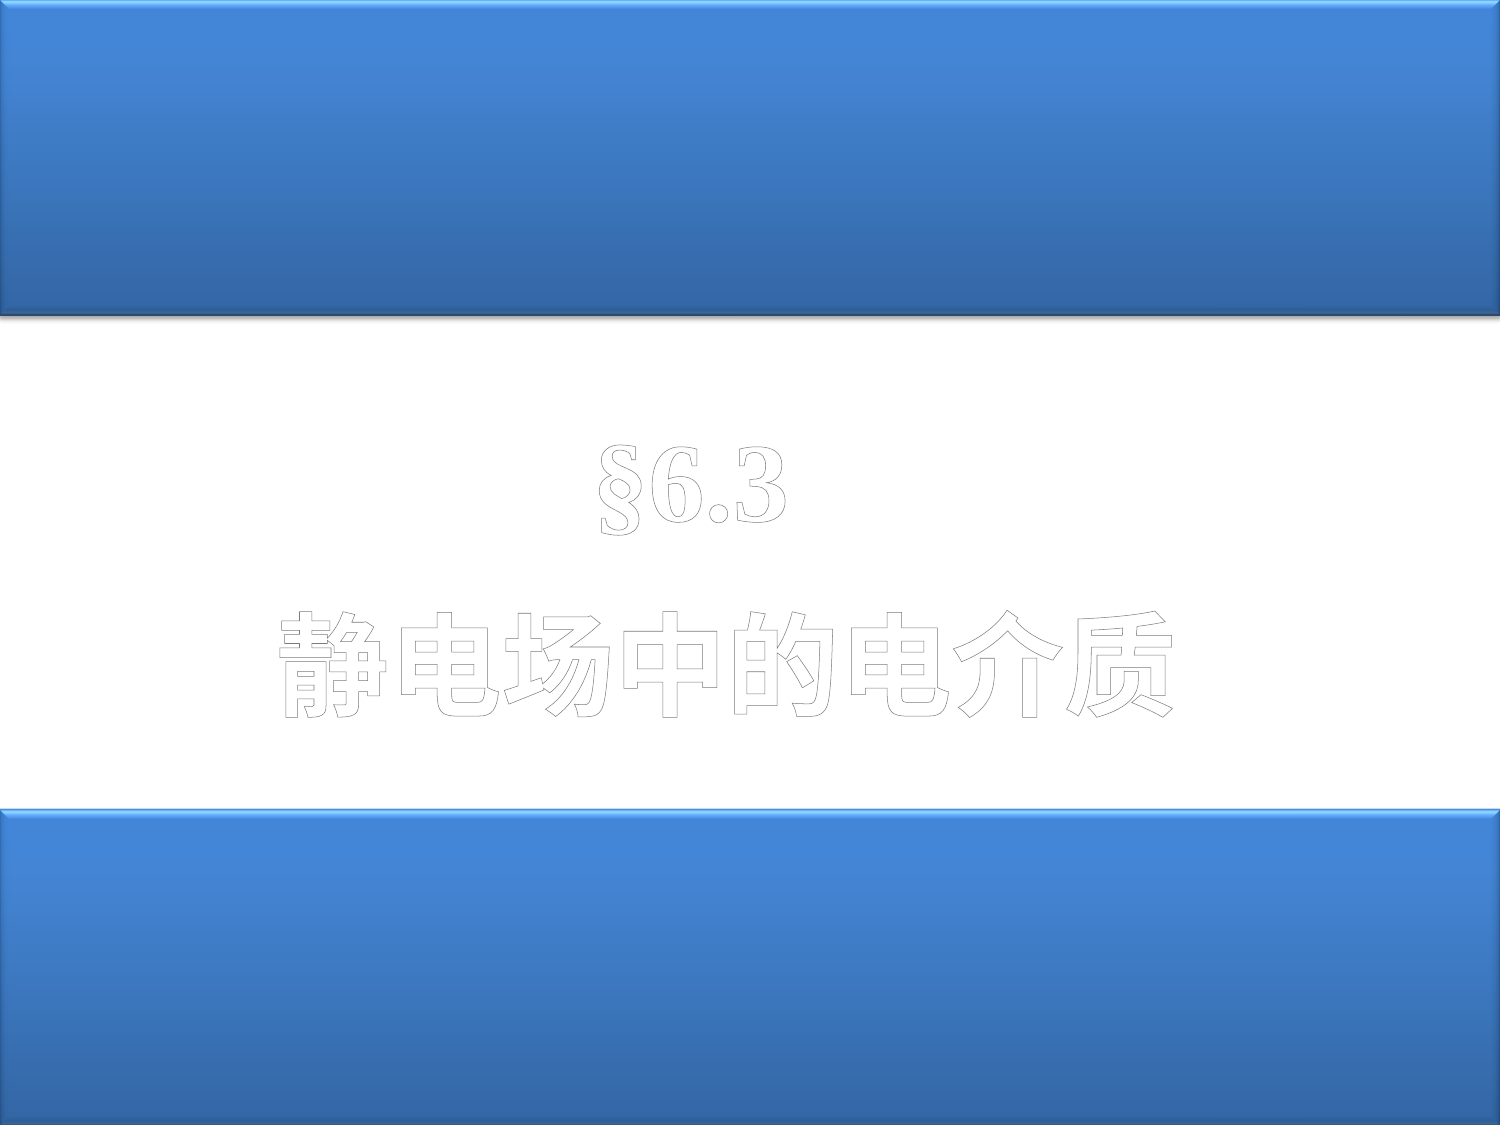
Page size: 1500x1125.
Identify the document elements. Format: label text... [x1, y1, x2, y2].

text_box 静电场中的电介质 [261, 587, 1192, 738]
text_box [0, 804, 1500, 1125]
text_box §6.3 [577, 401, 804, 551]
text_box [0, 0, 1500, 329]
